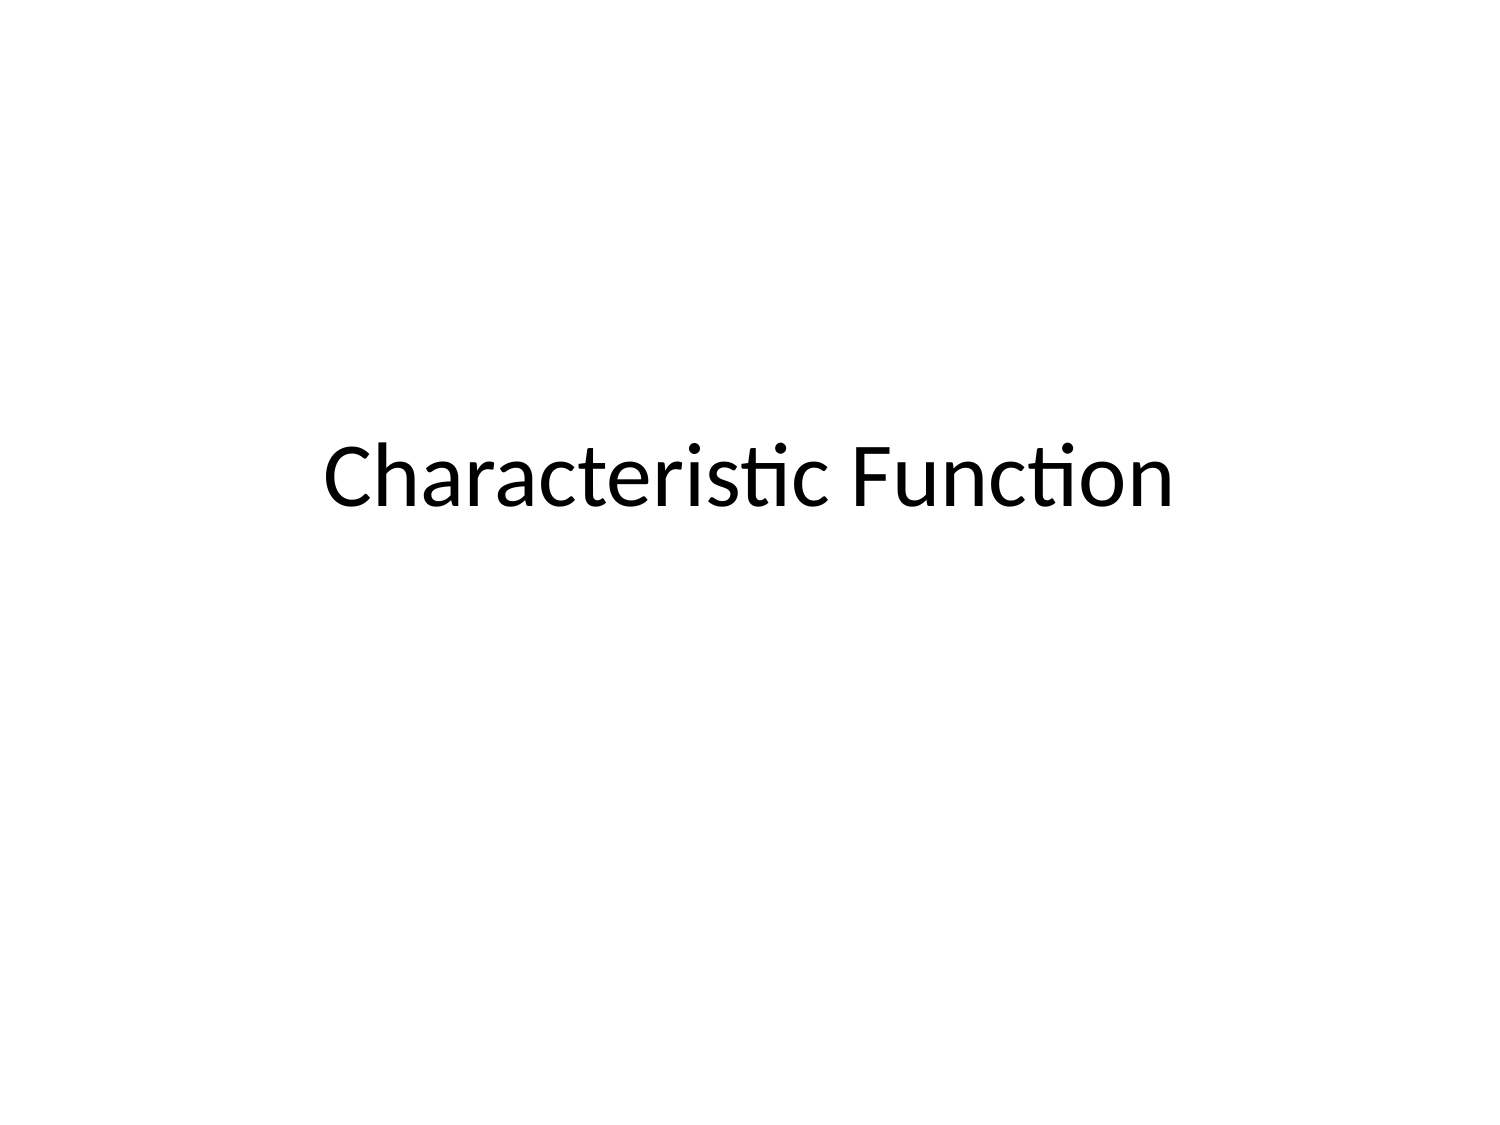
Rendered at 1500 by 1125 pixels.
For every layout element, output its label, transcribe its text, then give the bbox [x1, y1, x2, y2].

title Characteristic Function [112, 349, 1388, 591]
